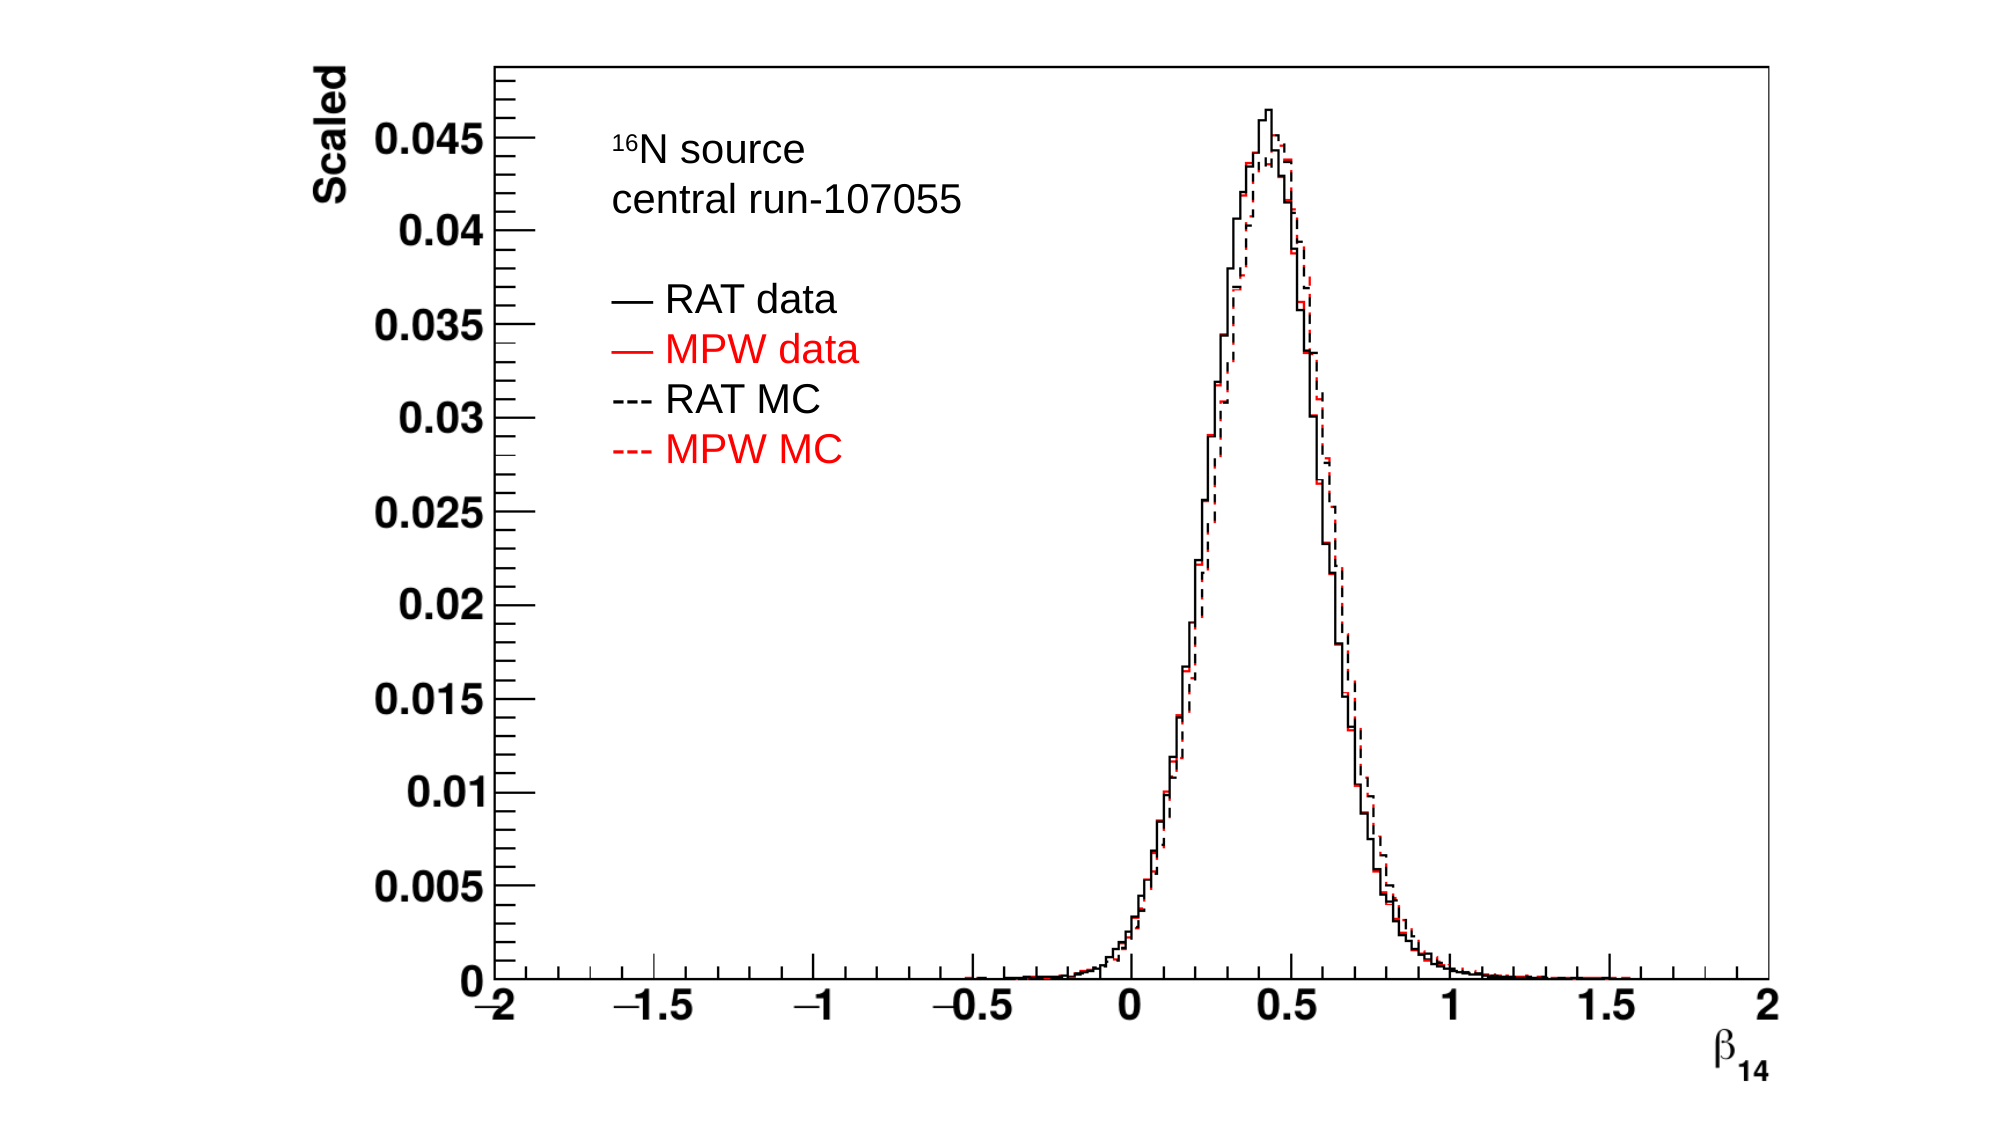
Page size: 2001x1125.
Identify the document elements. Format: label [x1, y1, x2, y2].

text_box [291, 37, 1788, 1088]
